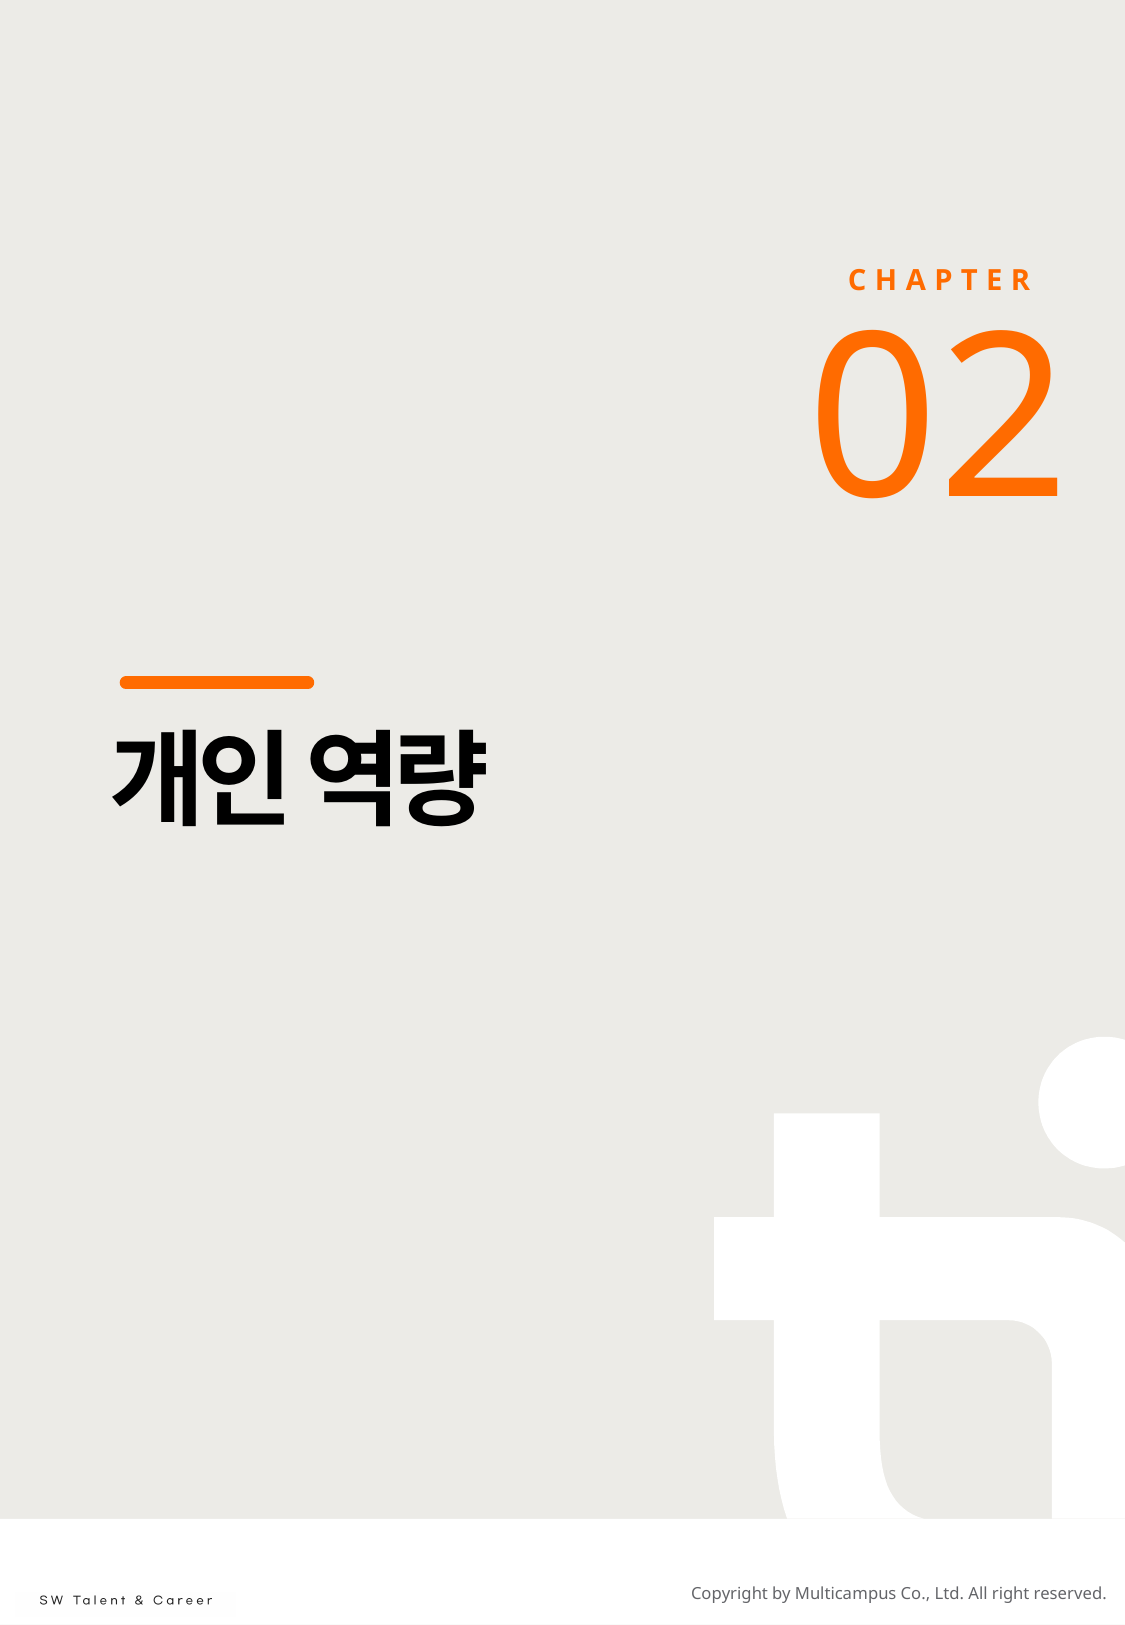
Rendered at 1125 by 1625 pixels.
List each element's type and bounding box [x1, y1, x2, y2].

picture [15, 1592, 236, 1617]
text_box [783, 253, 1095, 554]
text_box [109, 682, 810, 848]
